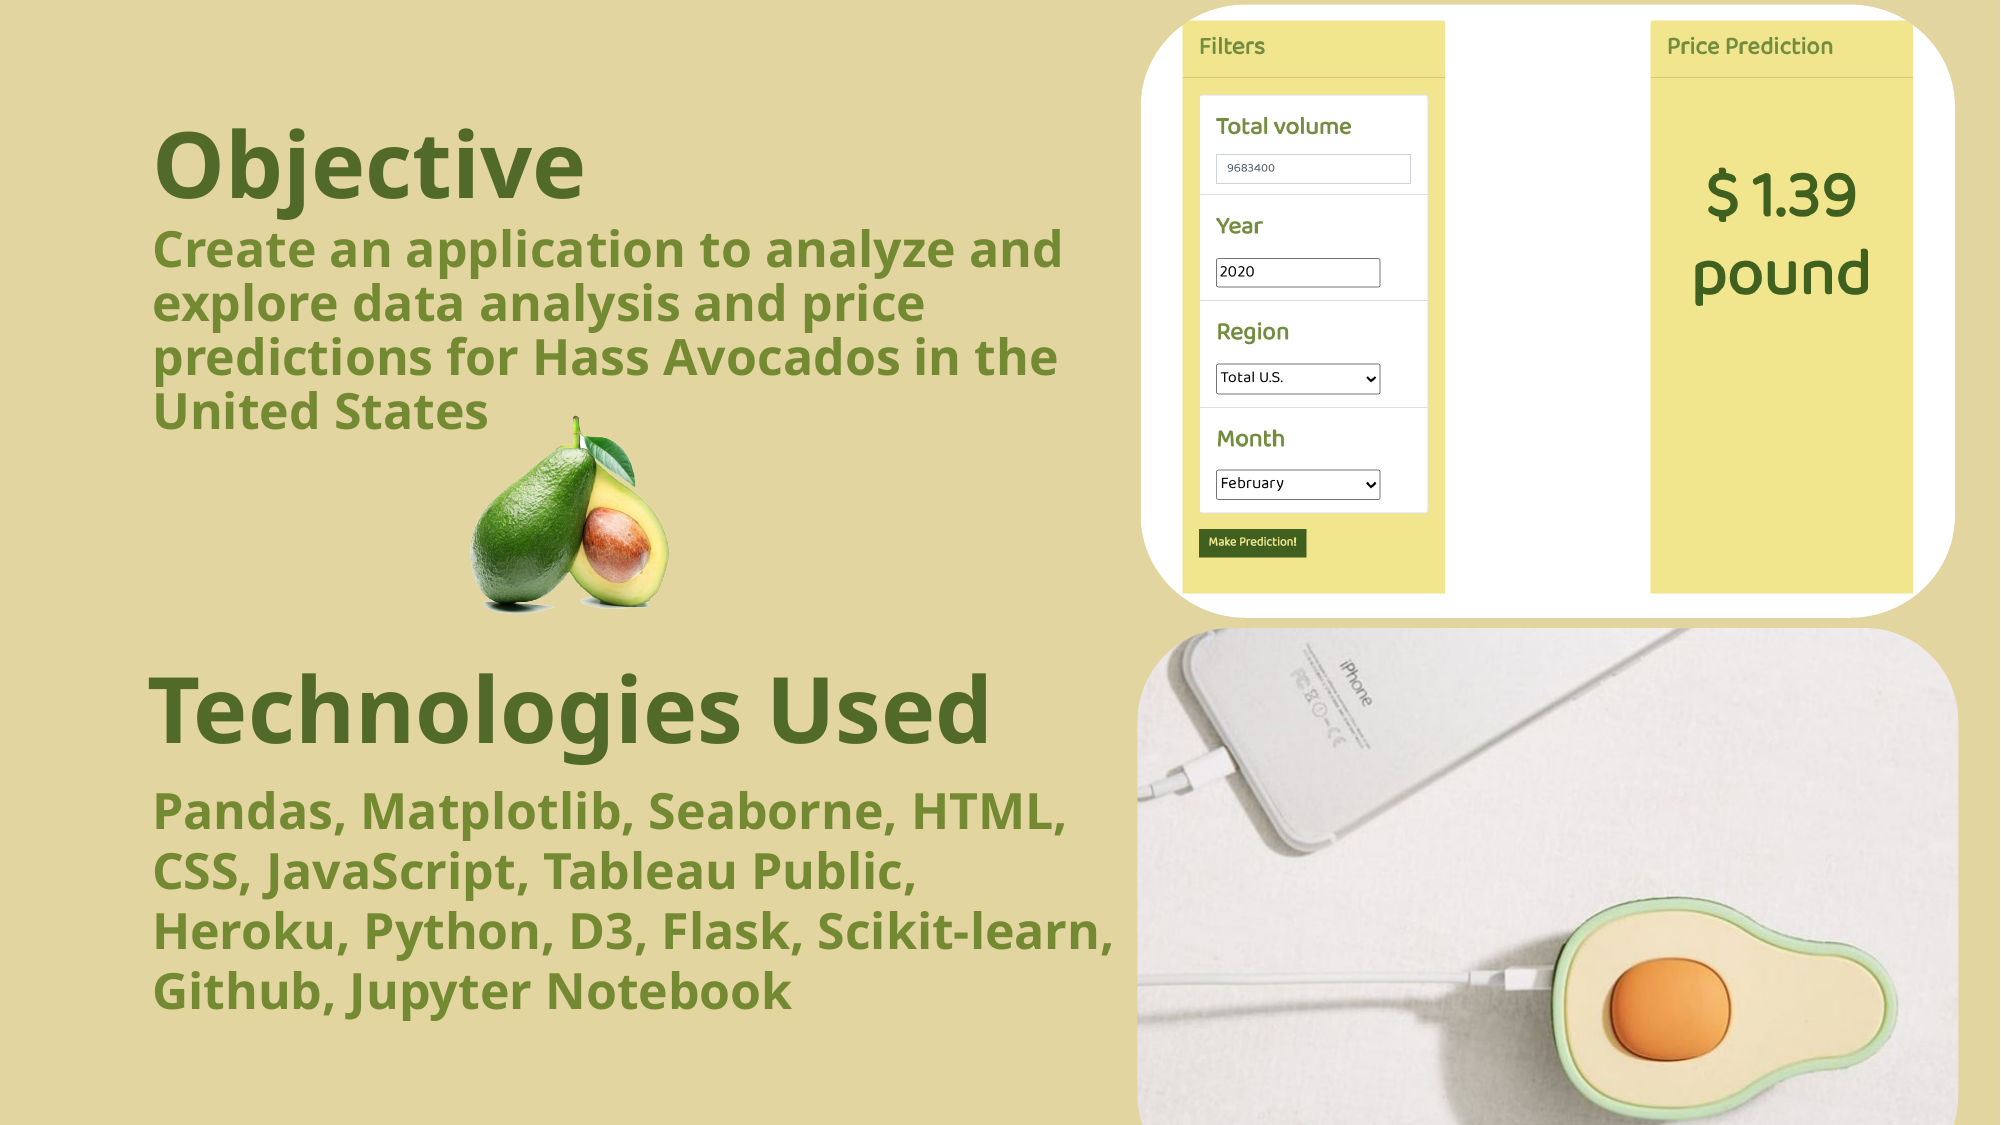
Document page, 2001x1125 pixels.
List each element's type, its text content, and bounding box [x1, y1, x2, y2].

text_box Pandas, Matplotlib, Seaborne, HTML, CSS, JavaScript, Tableau Public, Heroku, Python, D3, Flask, Scikit-learn, Github, Jupyter Notebook [137, 823, 1137, 1072]
picture [1137, 4, 1959, 1125]
list Create an application to analyze and explore data analysis and price predictions for Hass Avocados in the United States [137, 216, 1140, 547]
picture [464, 409, 674, 619]
title Objective [137, 59, 1000, 216]
text_box Technologies Used [132, 605, 1241, 823]
